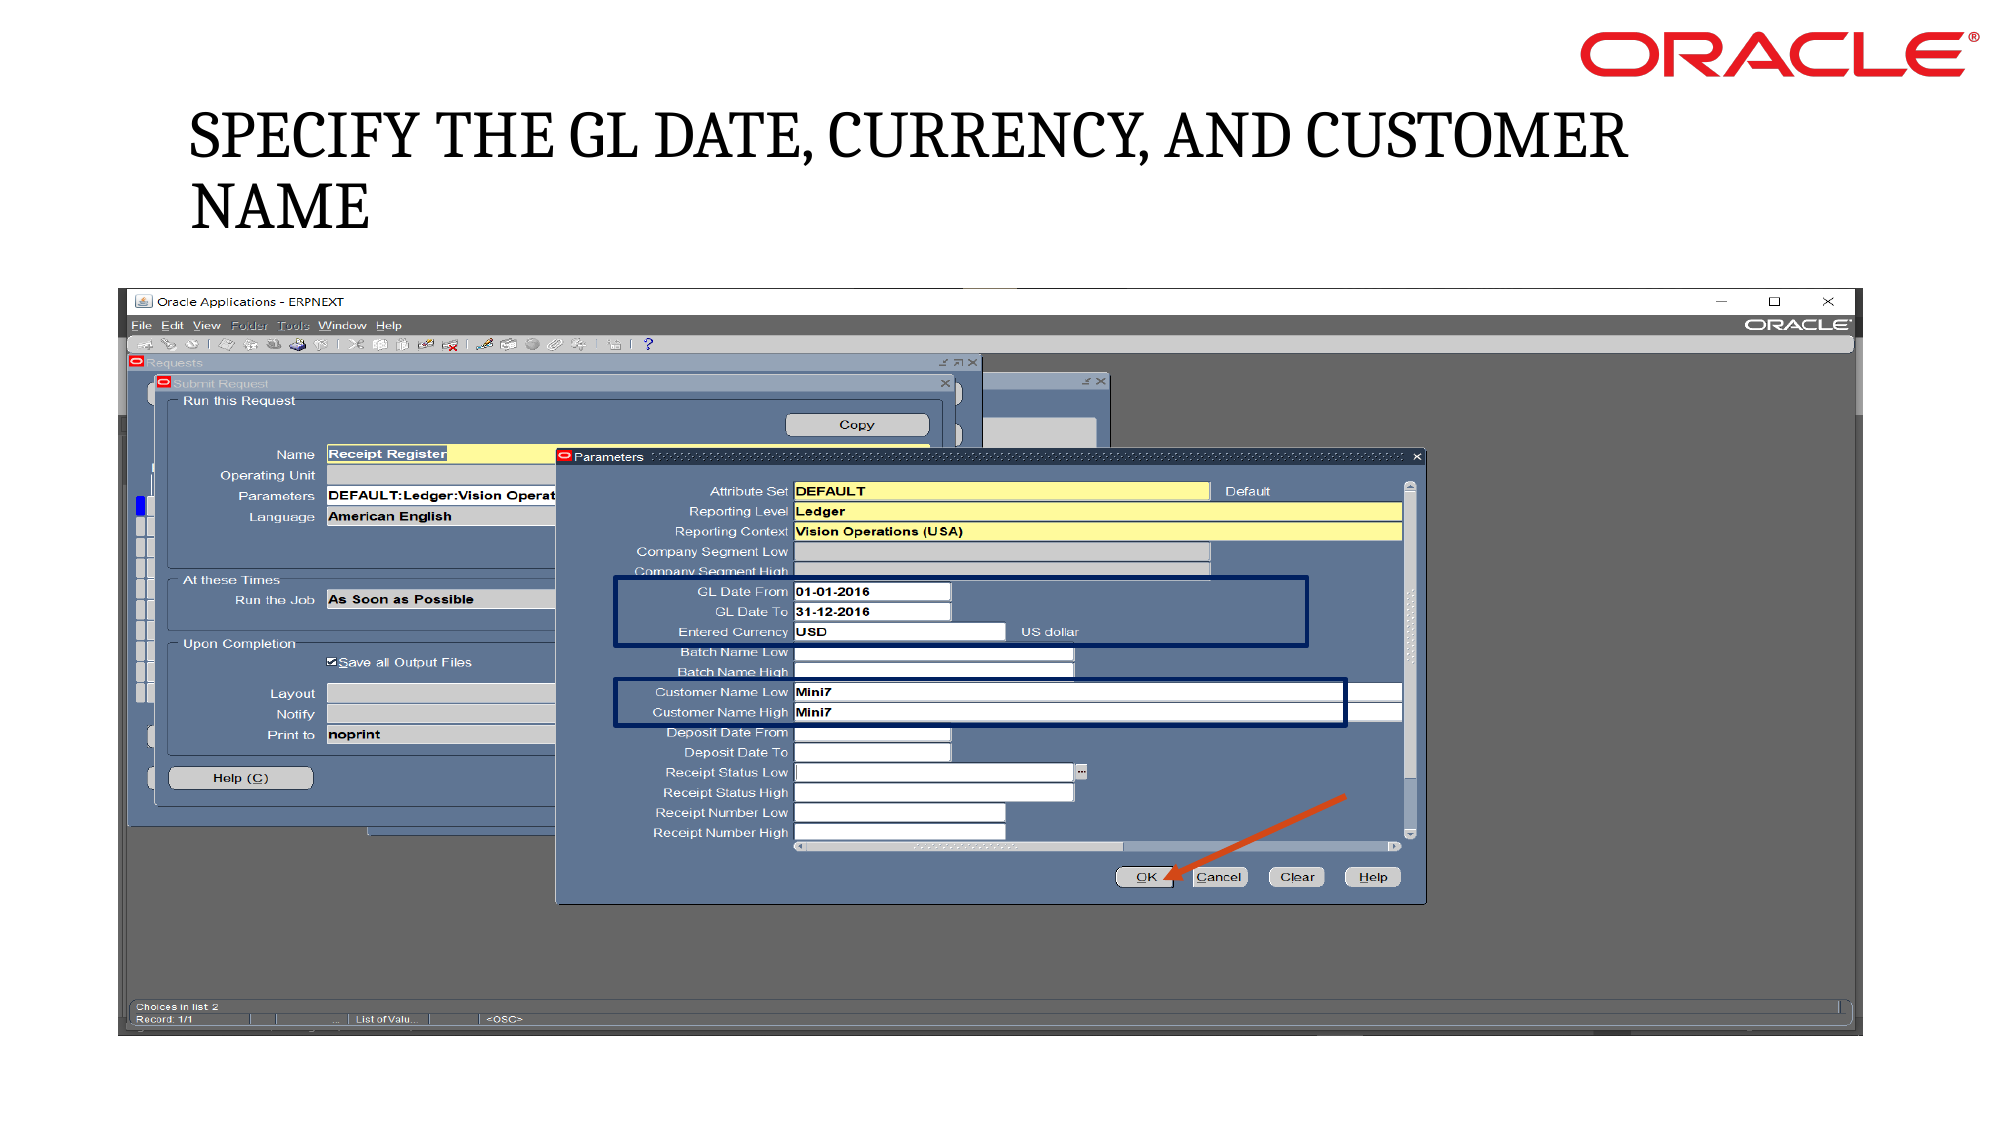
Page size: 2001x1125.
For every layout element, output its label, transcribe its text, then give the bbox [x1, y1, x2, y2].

picture [118, 288, 1862, 1034]
title Specify the GL date, currency, and customer name [175, 79, 1826, 287]
picture [1558, 3, 2001, 105]
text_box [1166, 799, 1344, 878]
